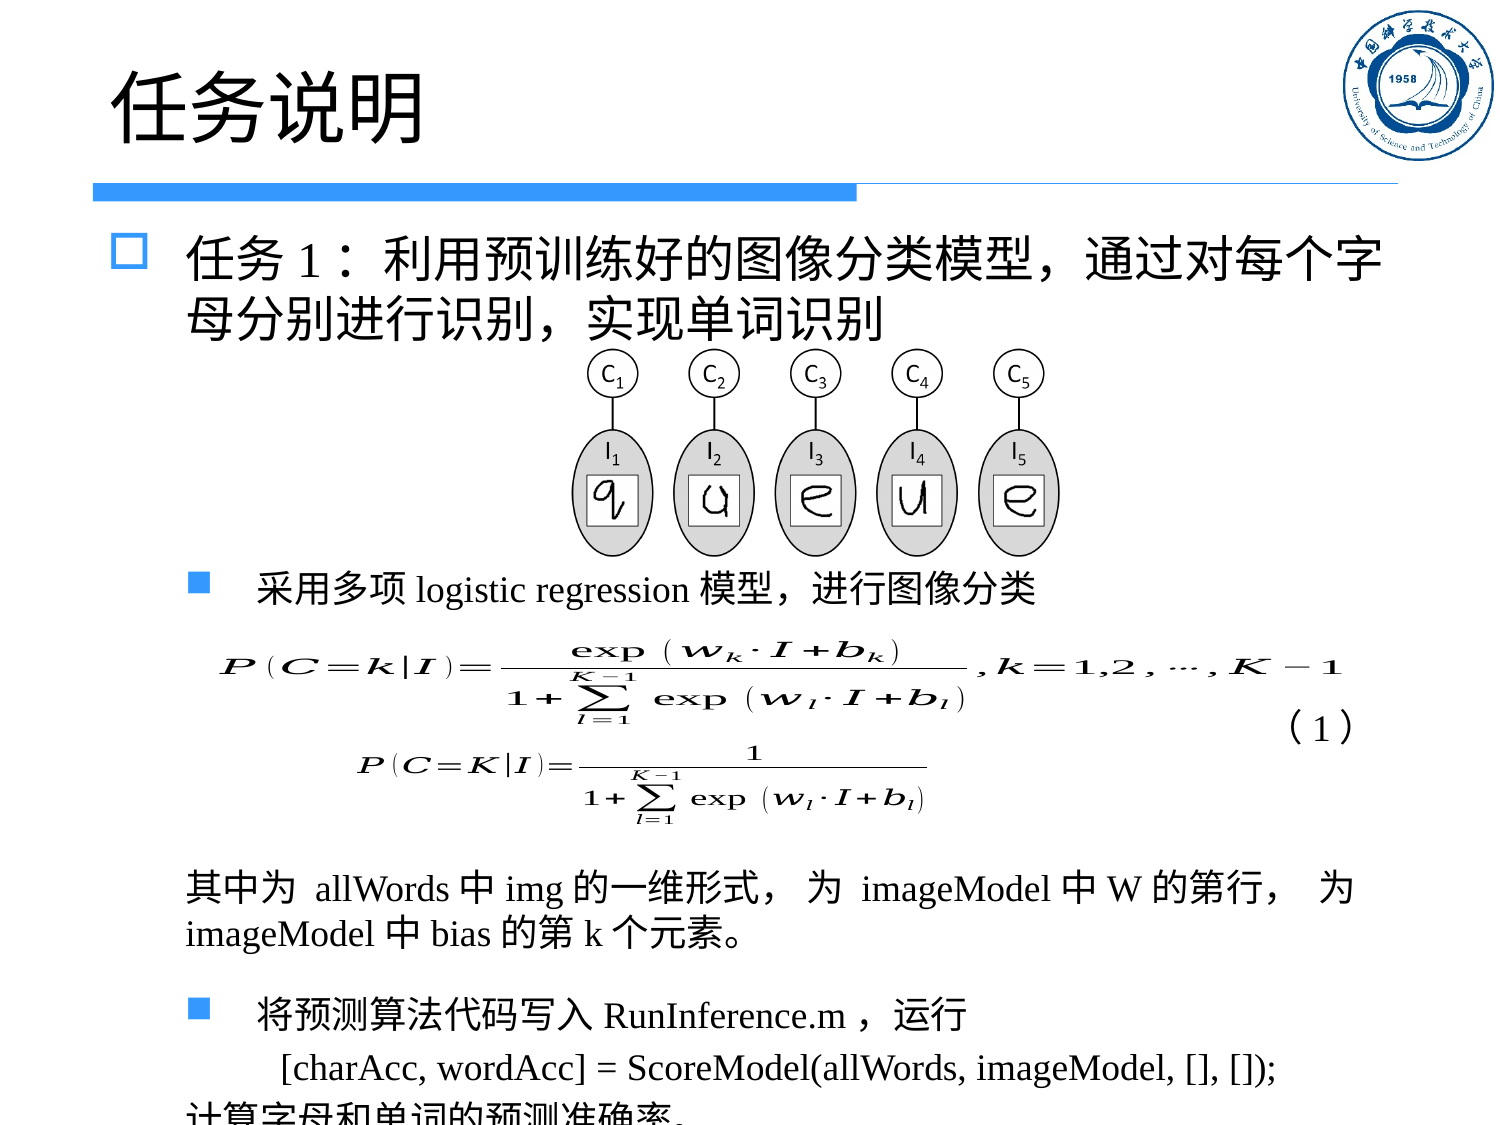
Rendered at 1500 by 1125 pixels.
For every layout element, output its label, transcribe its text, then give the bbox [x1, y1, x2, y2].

picture [1339, 2, 1494, 161]
title 任务说明 [94, 50, 1407, 161]
text_box （1） [1250, 696, 1393, 756]
picture [570, 348, 1061, 557]
